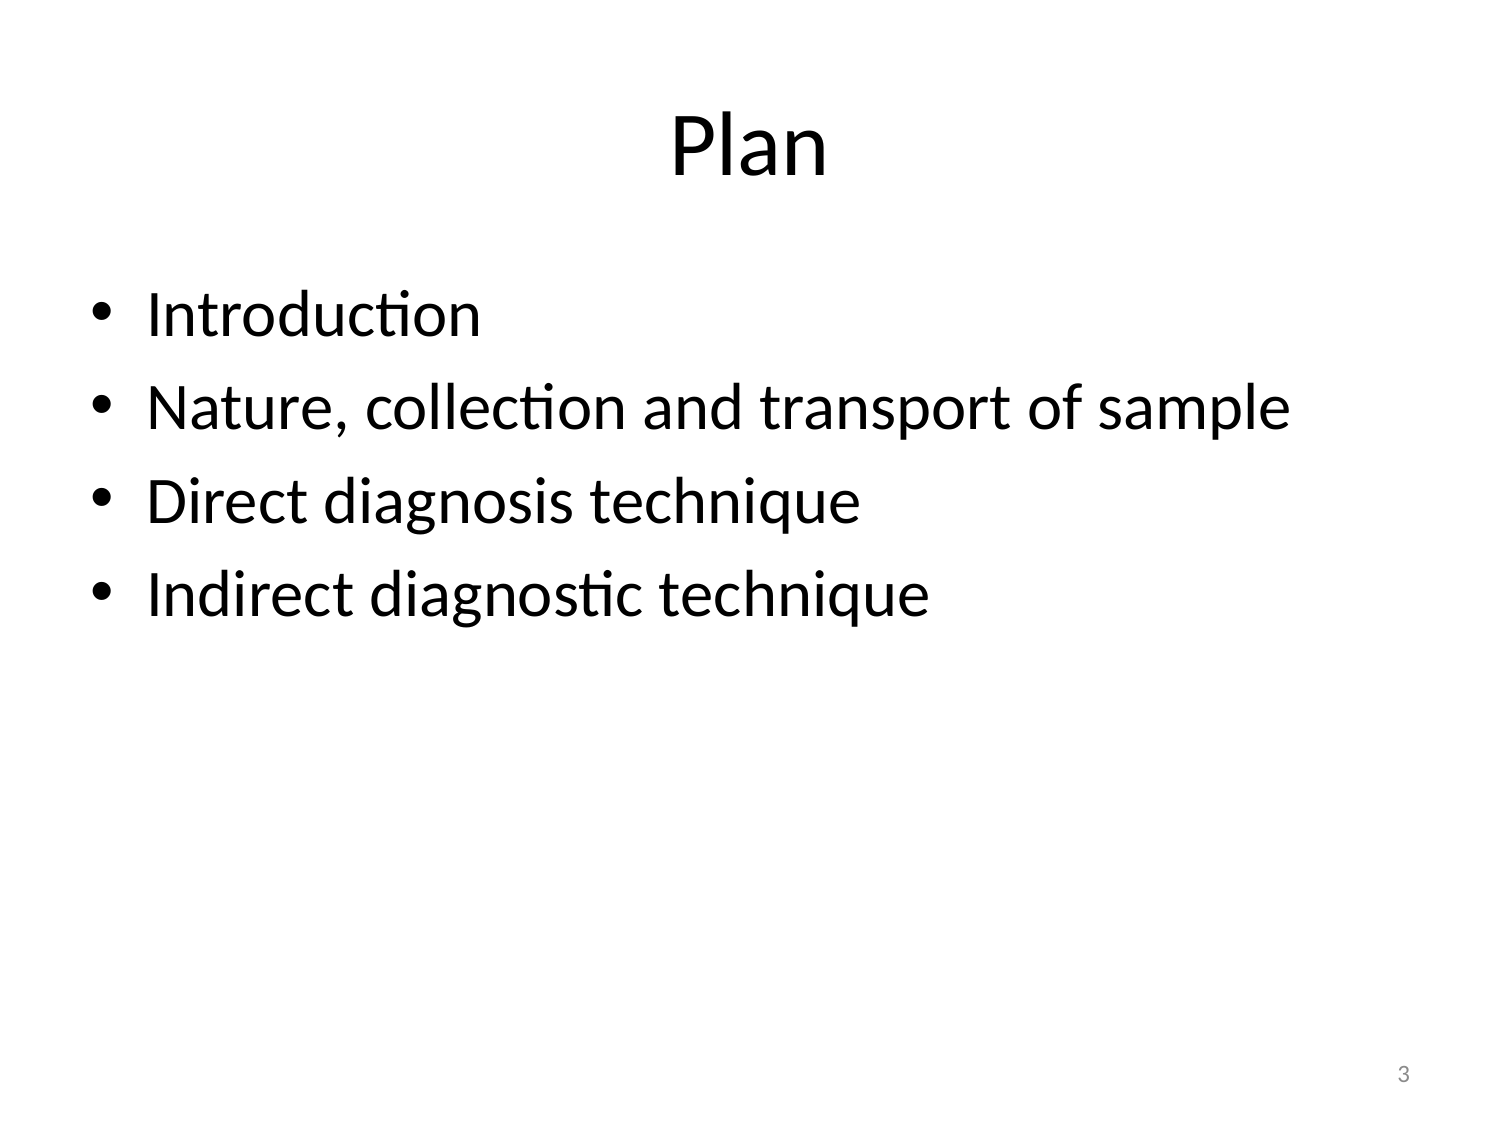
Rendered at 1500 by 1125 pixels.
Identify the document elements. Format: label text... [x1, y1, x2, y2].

title Plan [75, 45, 1425, 233]
slide_number 3 [1074, 1042, 1425, 1103]
list Introduction Nature, collection and transport of sample Direct diagnosis technique Indirect diagnostic technique [75, 262, 1425, 1005]
